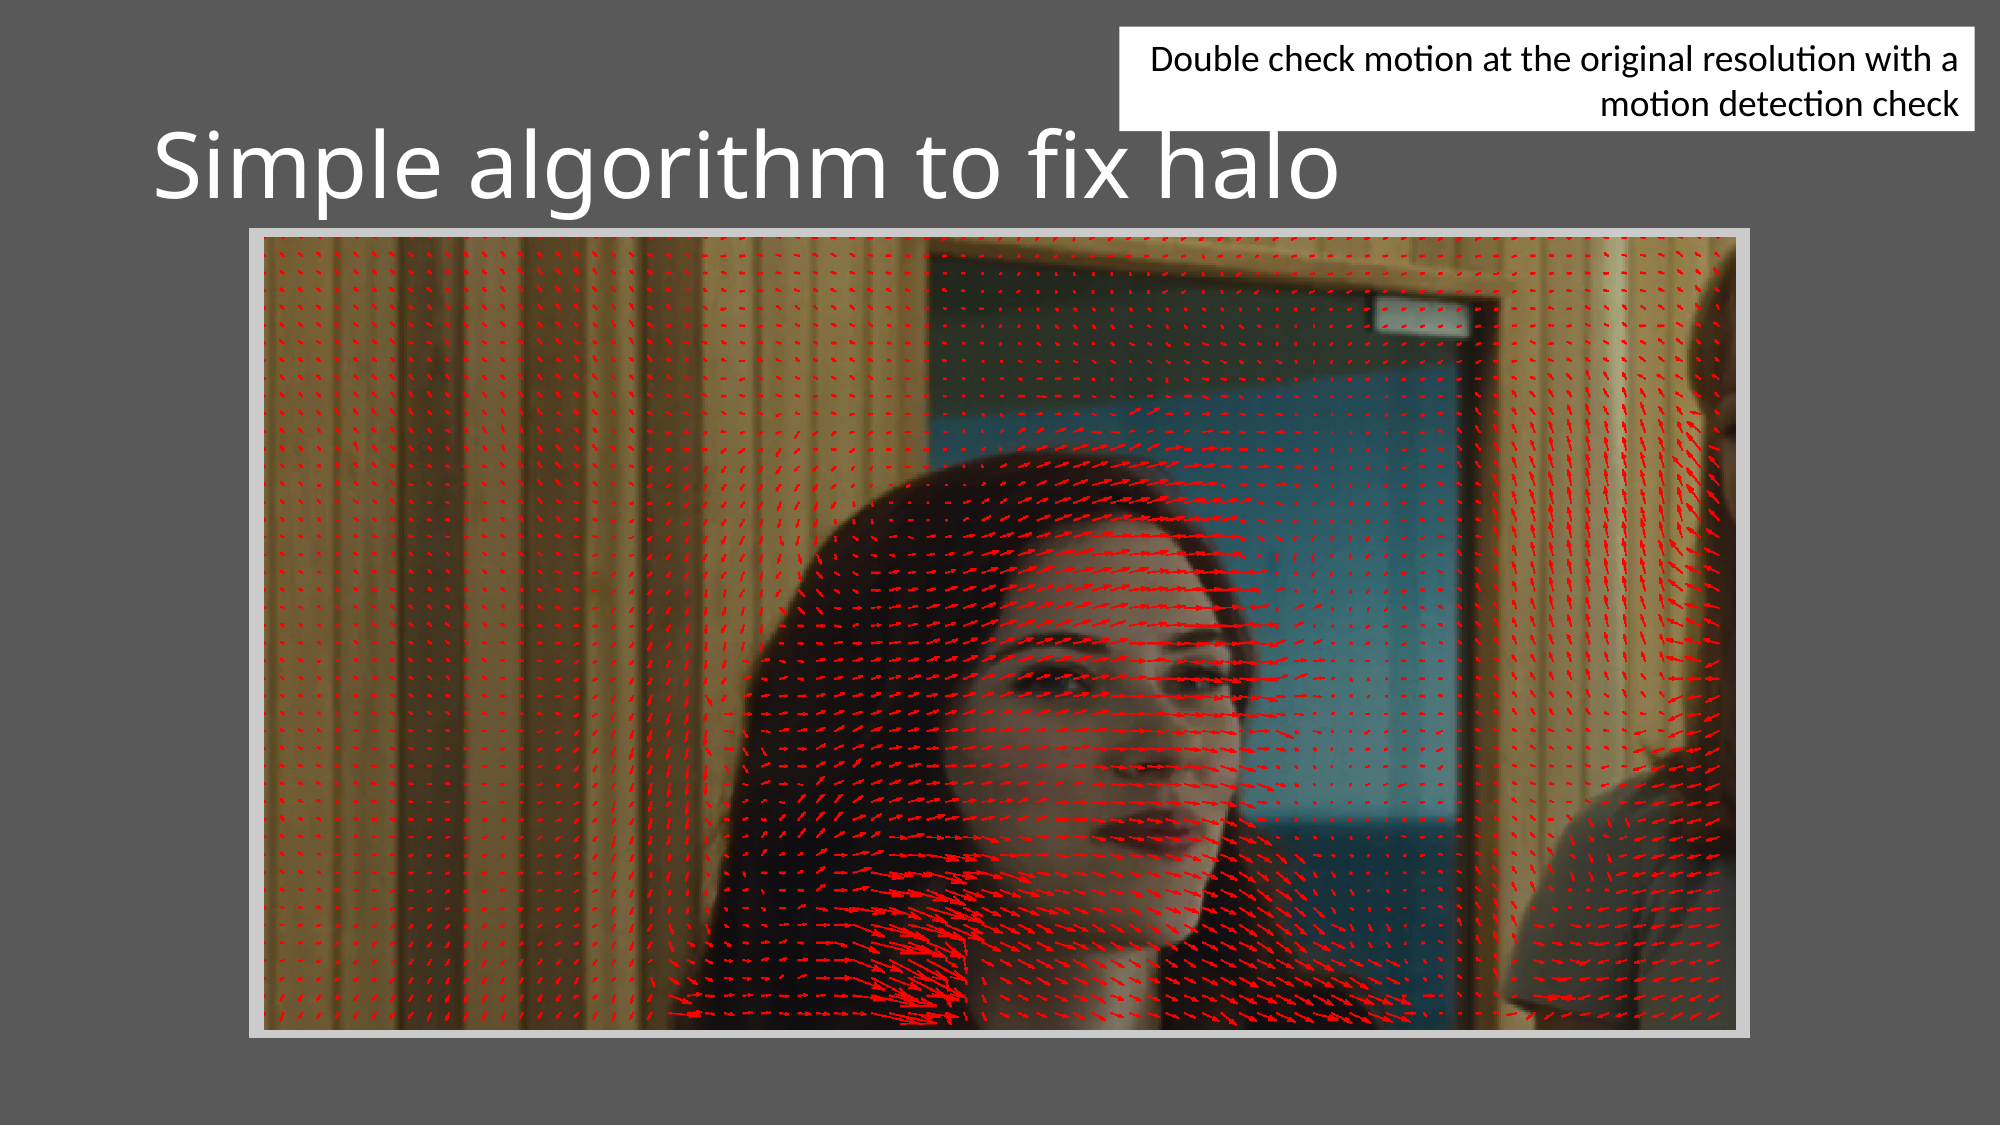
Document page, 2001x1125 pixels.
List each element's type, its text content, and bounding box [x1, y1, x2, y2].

title Simple algorithm to fix halo [137, 59, 1863, 278]
picture [249, 228, 1750, 1038]
text_box Double check motion at the original resolution with a motion detection check [1119, 26, 1975, 132]
